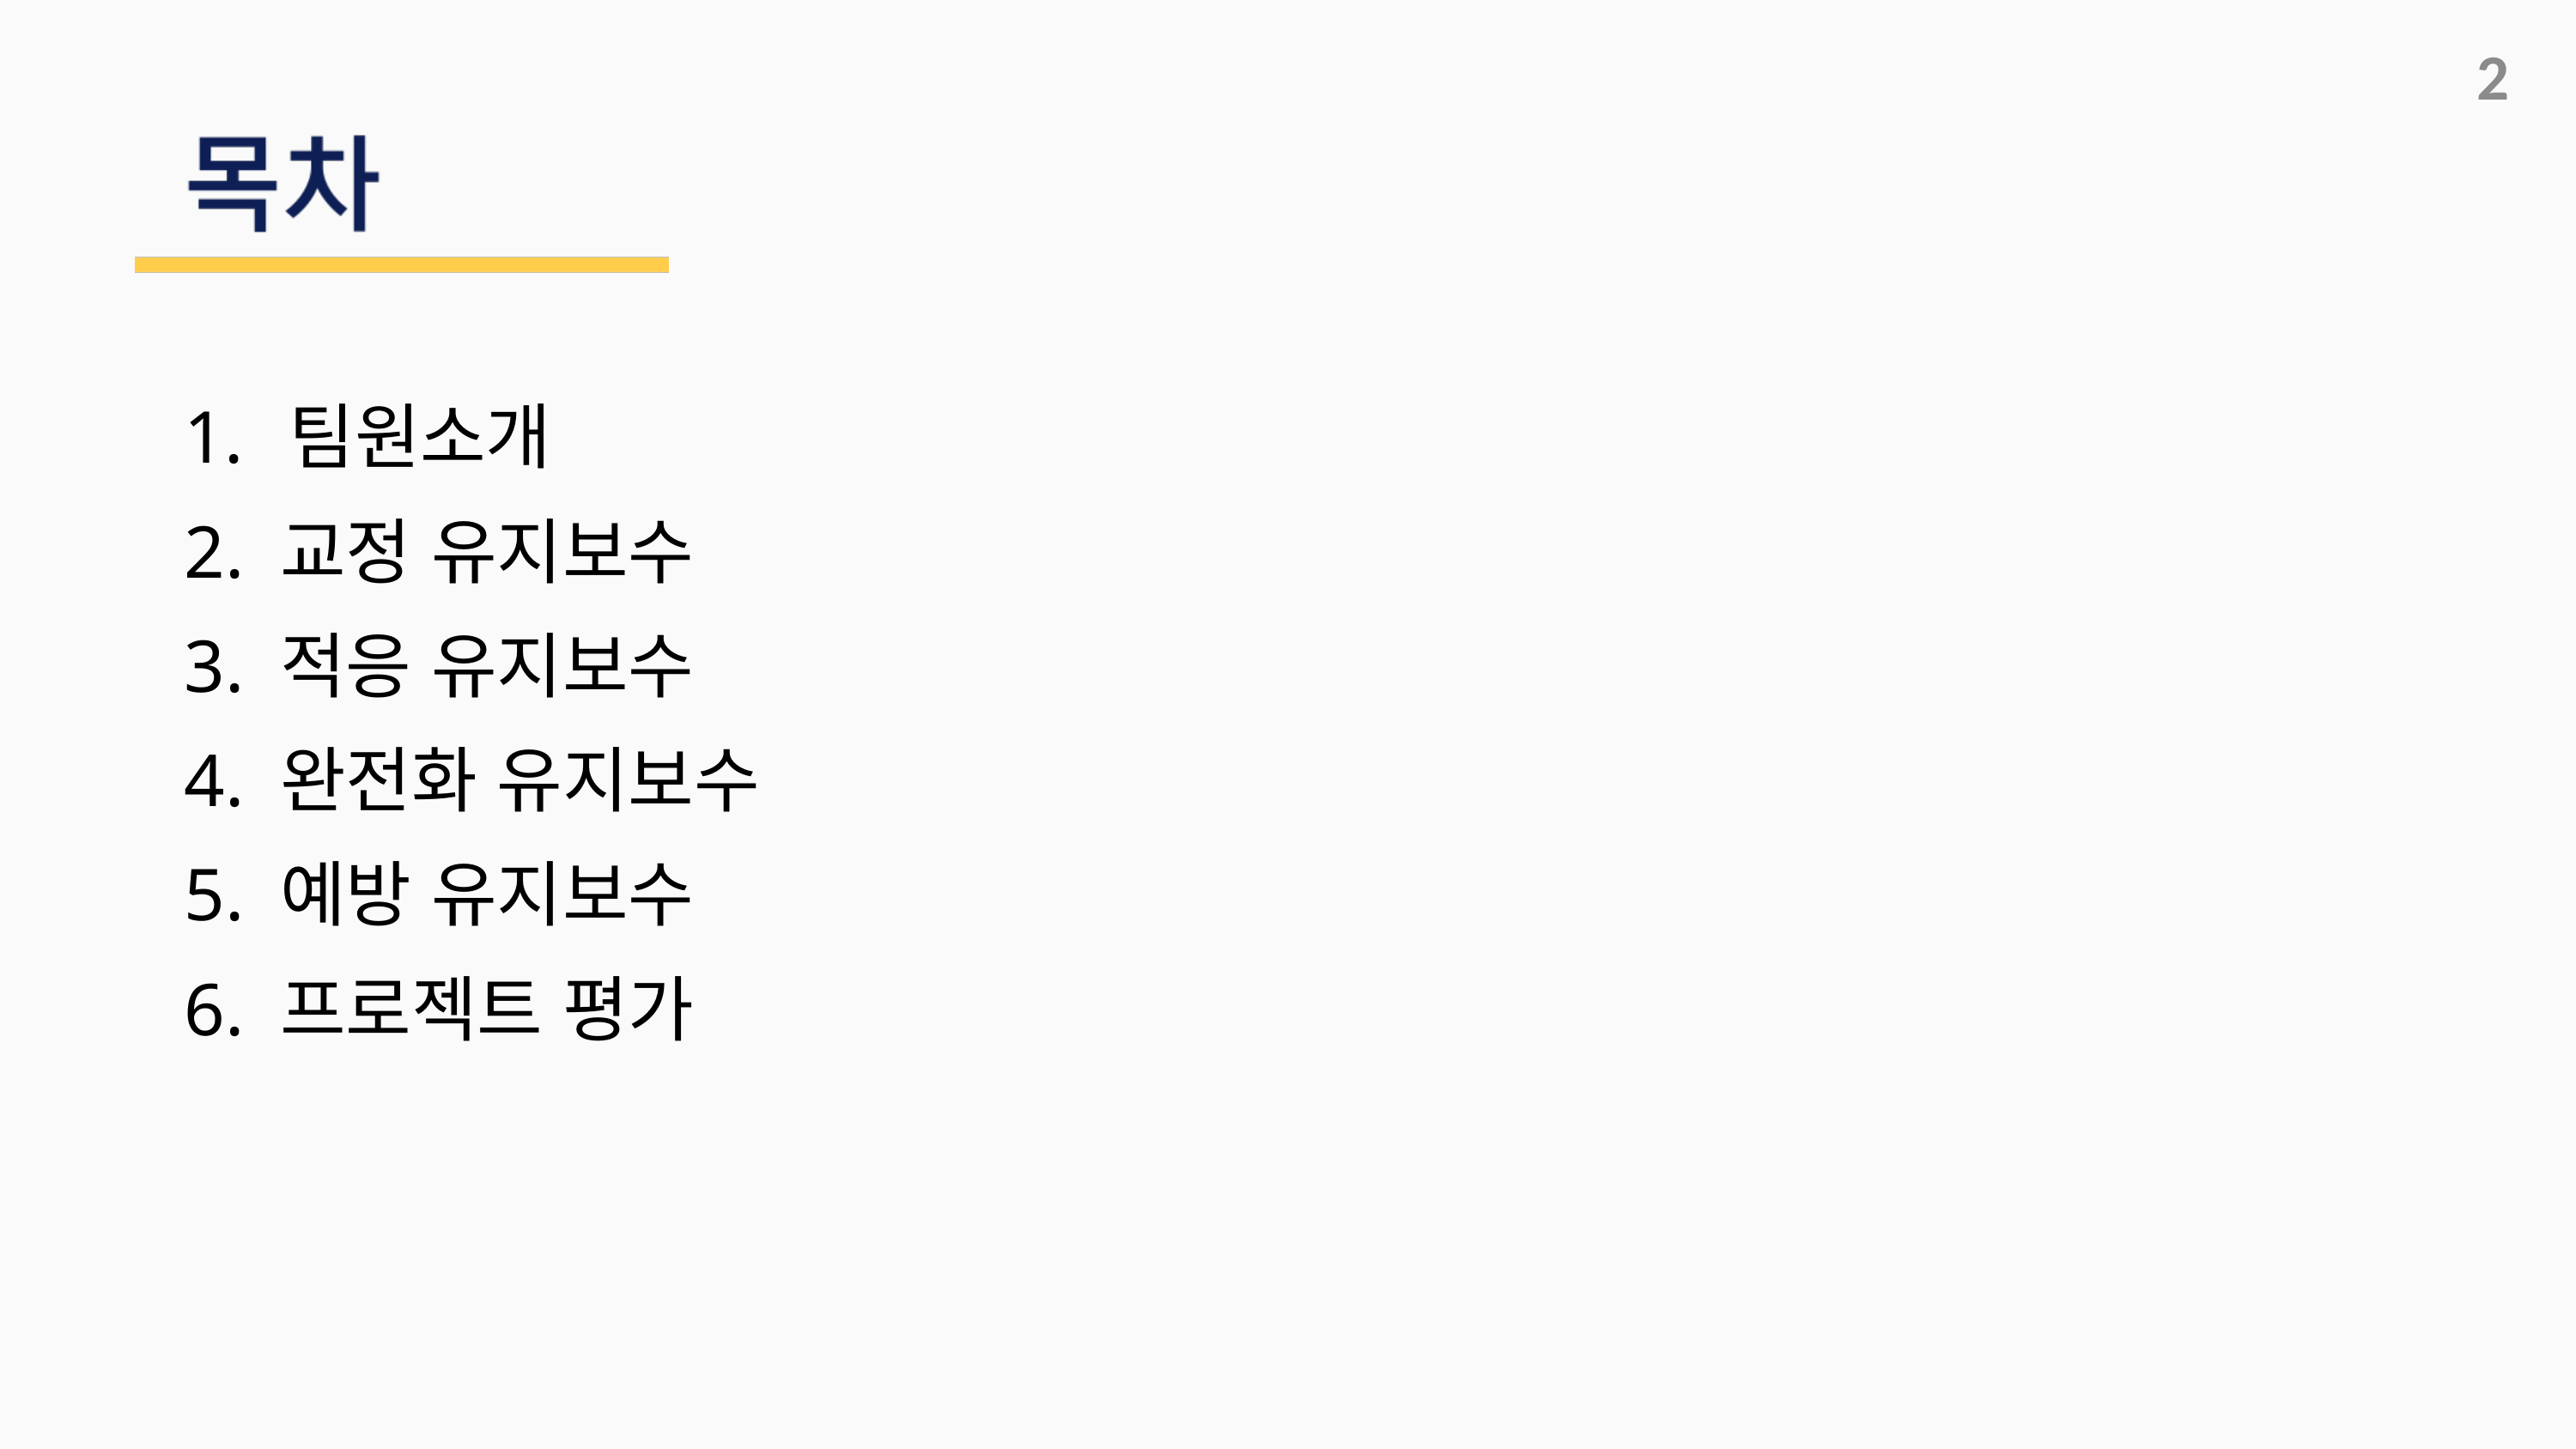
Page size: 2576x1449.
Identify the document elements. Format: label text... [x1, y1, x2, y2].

text_box 팀원소개 2. 교정 유지보수 3. 적응 유지보수 4. 완전화 유지보수 5. 예방 유지보수 6. 프로젝트 평가 [172, 385, 2072, 1057]
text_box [432, 235, 670, 294]
picture [118, 94, 429, 289]
